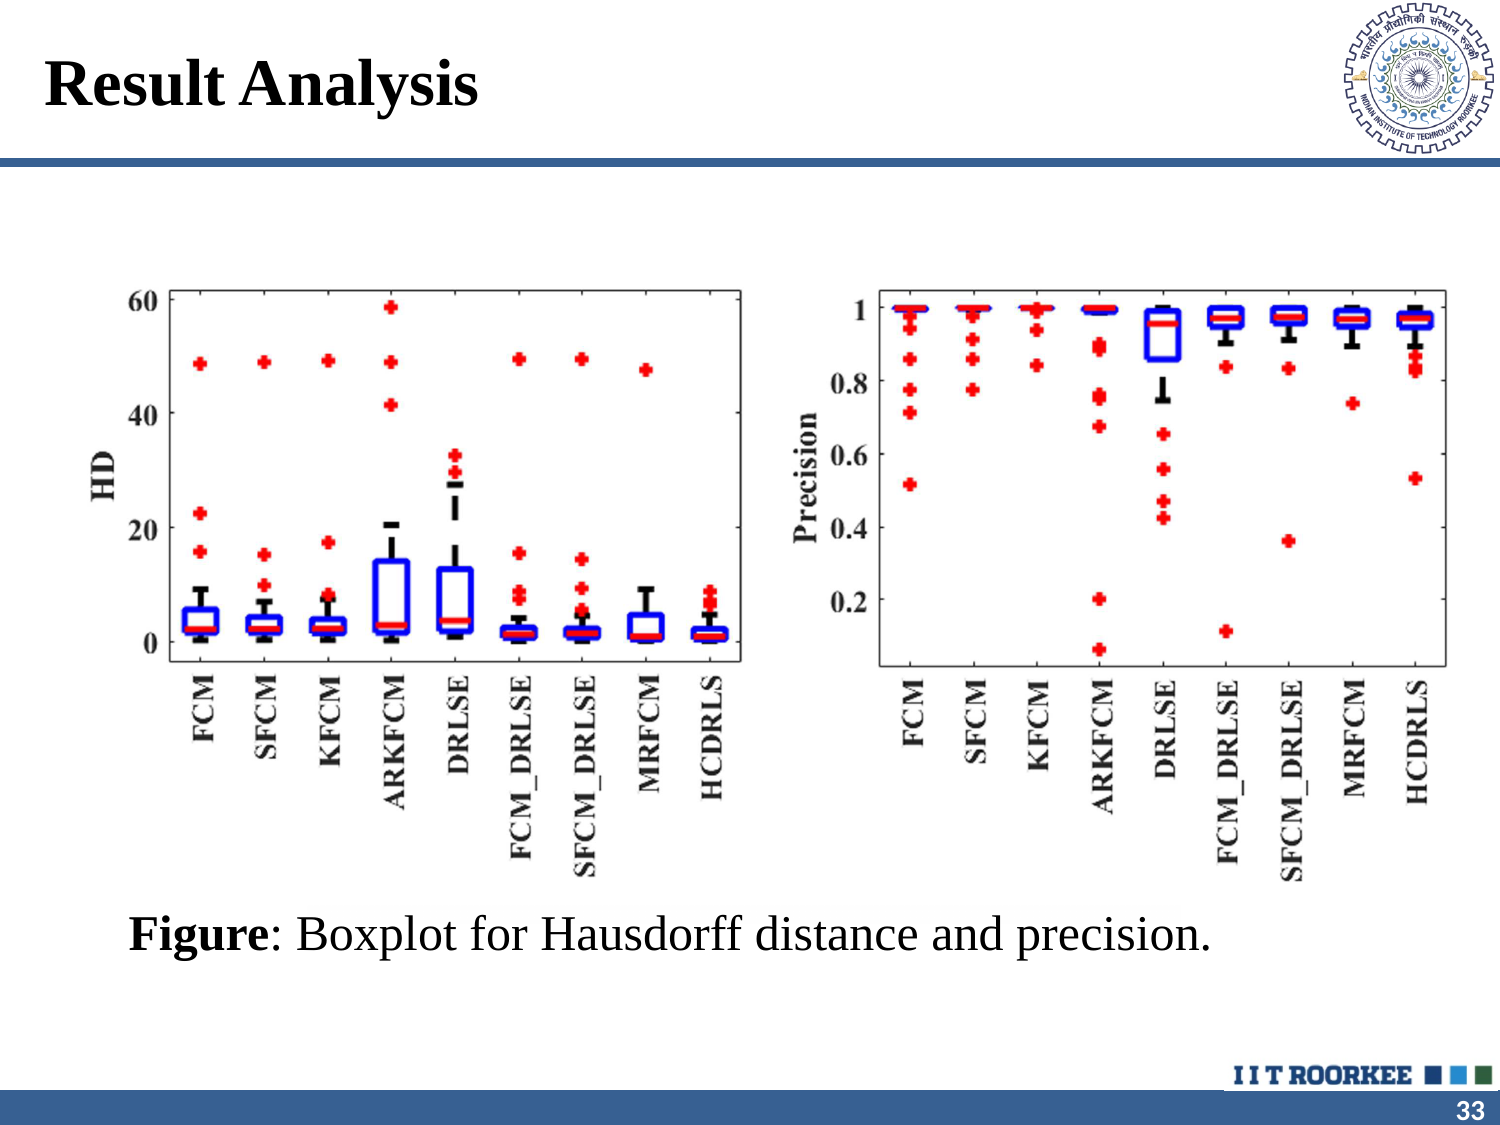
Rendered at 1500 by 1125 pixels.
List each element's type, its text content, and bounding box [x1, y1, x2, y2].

picture [1339, 0, 1500, 158]
picture [64, 244, 1463, 905]
list Figure: Boxplot for Hausdorff distance and precision. [29, 192, 1468, 1050]
title Result Analysis [29, 33, 1185, 125]
picture [1224, 1057, 1498, 1091]
